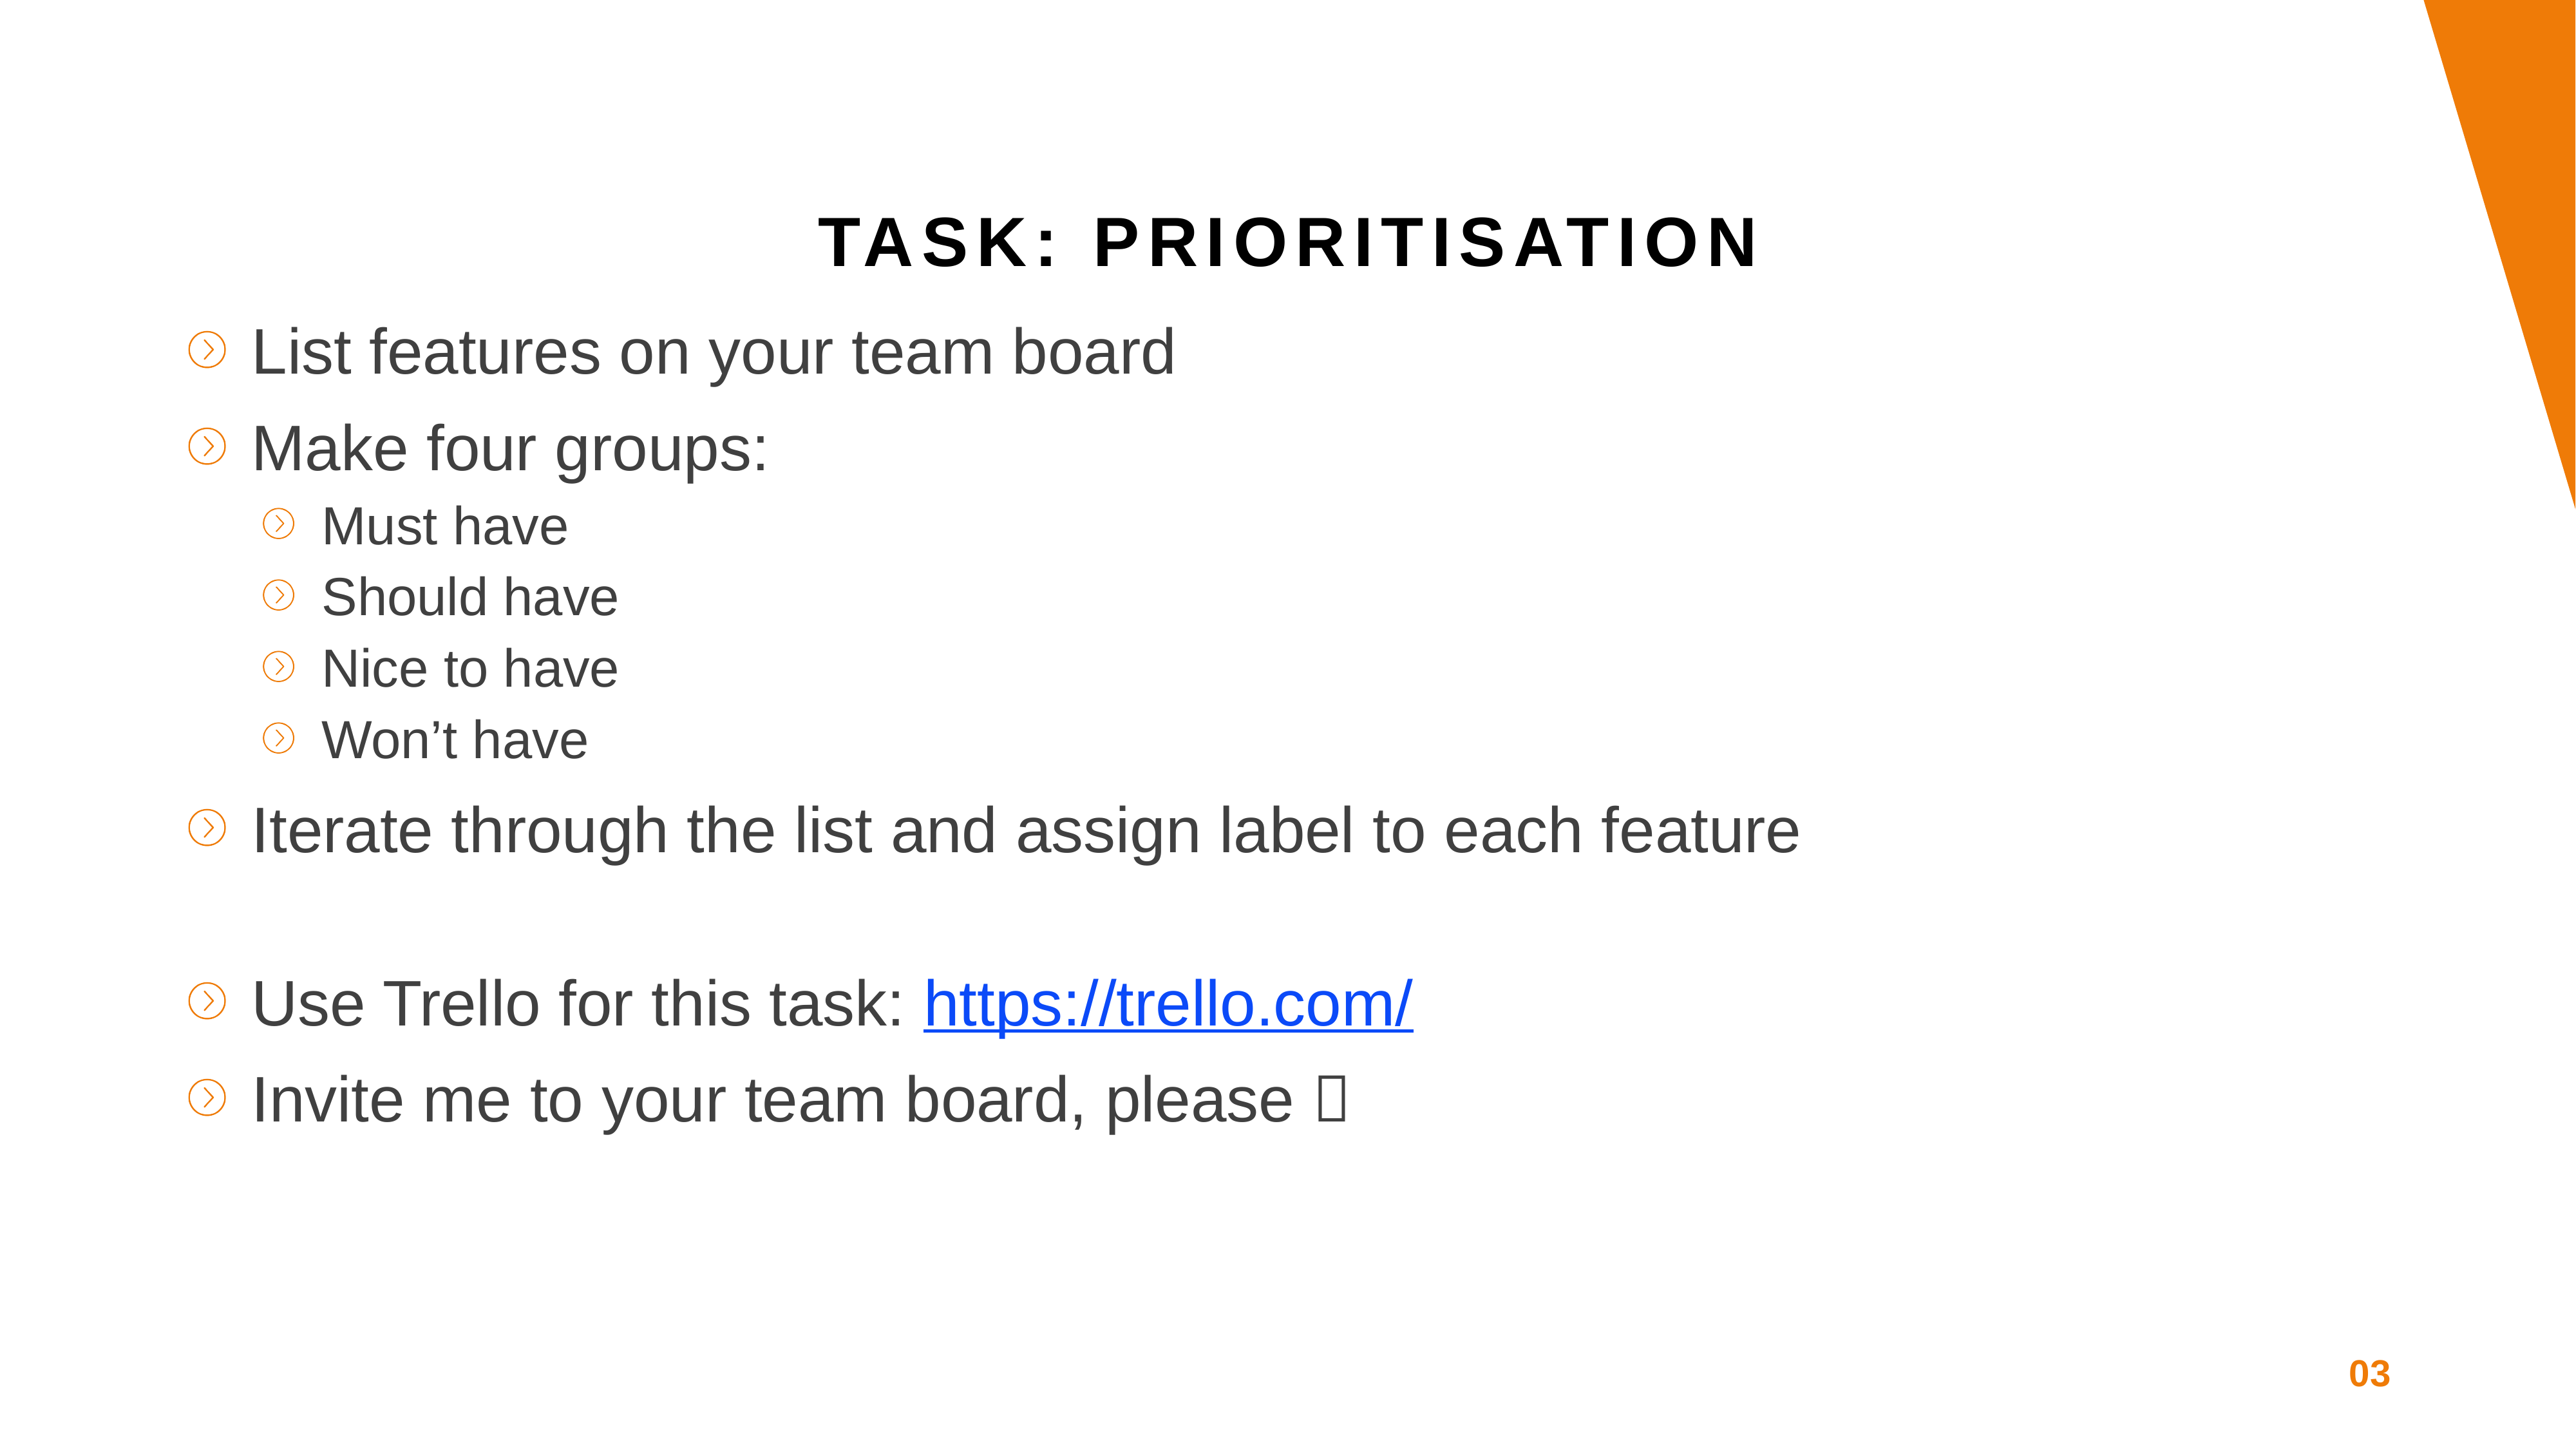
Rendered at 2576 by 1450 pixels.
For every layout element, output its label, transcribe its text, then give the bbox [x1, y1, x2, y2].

picture [179, 800, 235, 855]
list TASK: PRIORITISATION [708, 192, 1870, 291]
picture [255, 501, 302, 546]
picture [255, 572, 302, 618]
picture [179, 419, 235, 473]
picture [179, 973, 235, 1028]
picture [255, 644, 302, 689]
picture [179, 1070, 235, 1125]
list List features on your team board Make four groups: Must have Should have Nice to have Won’t have Iterate through the list and assign label to each feature Use Trello for this task: https://trello.com/ Invite me to your team board, please  [169, 314, 2231, 1288]
picture [255, 715, 302, 761]
picture [179, 322, 235, 377]
